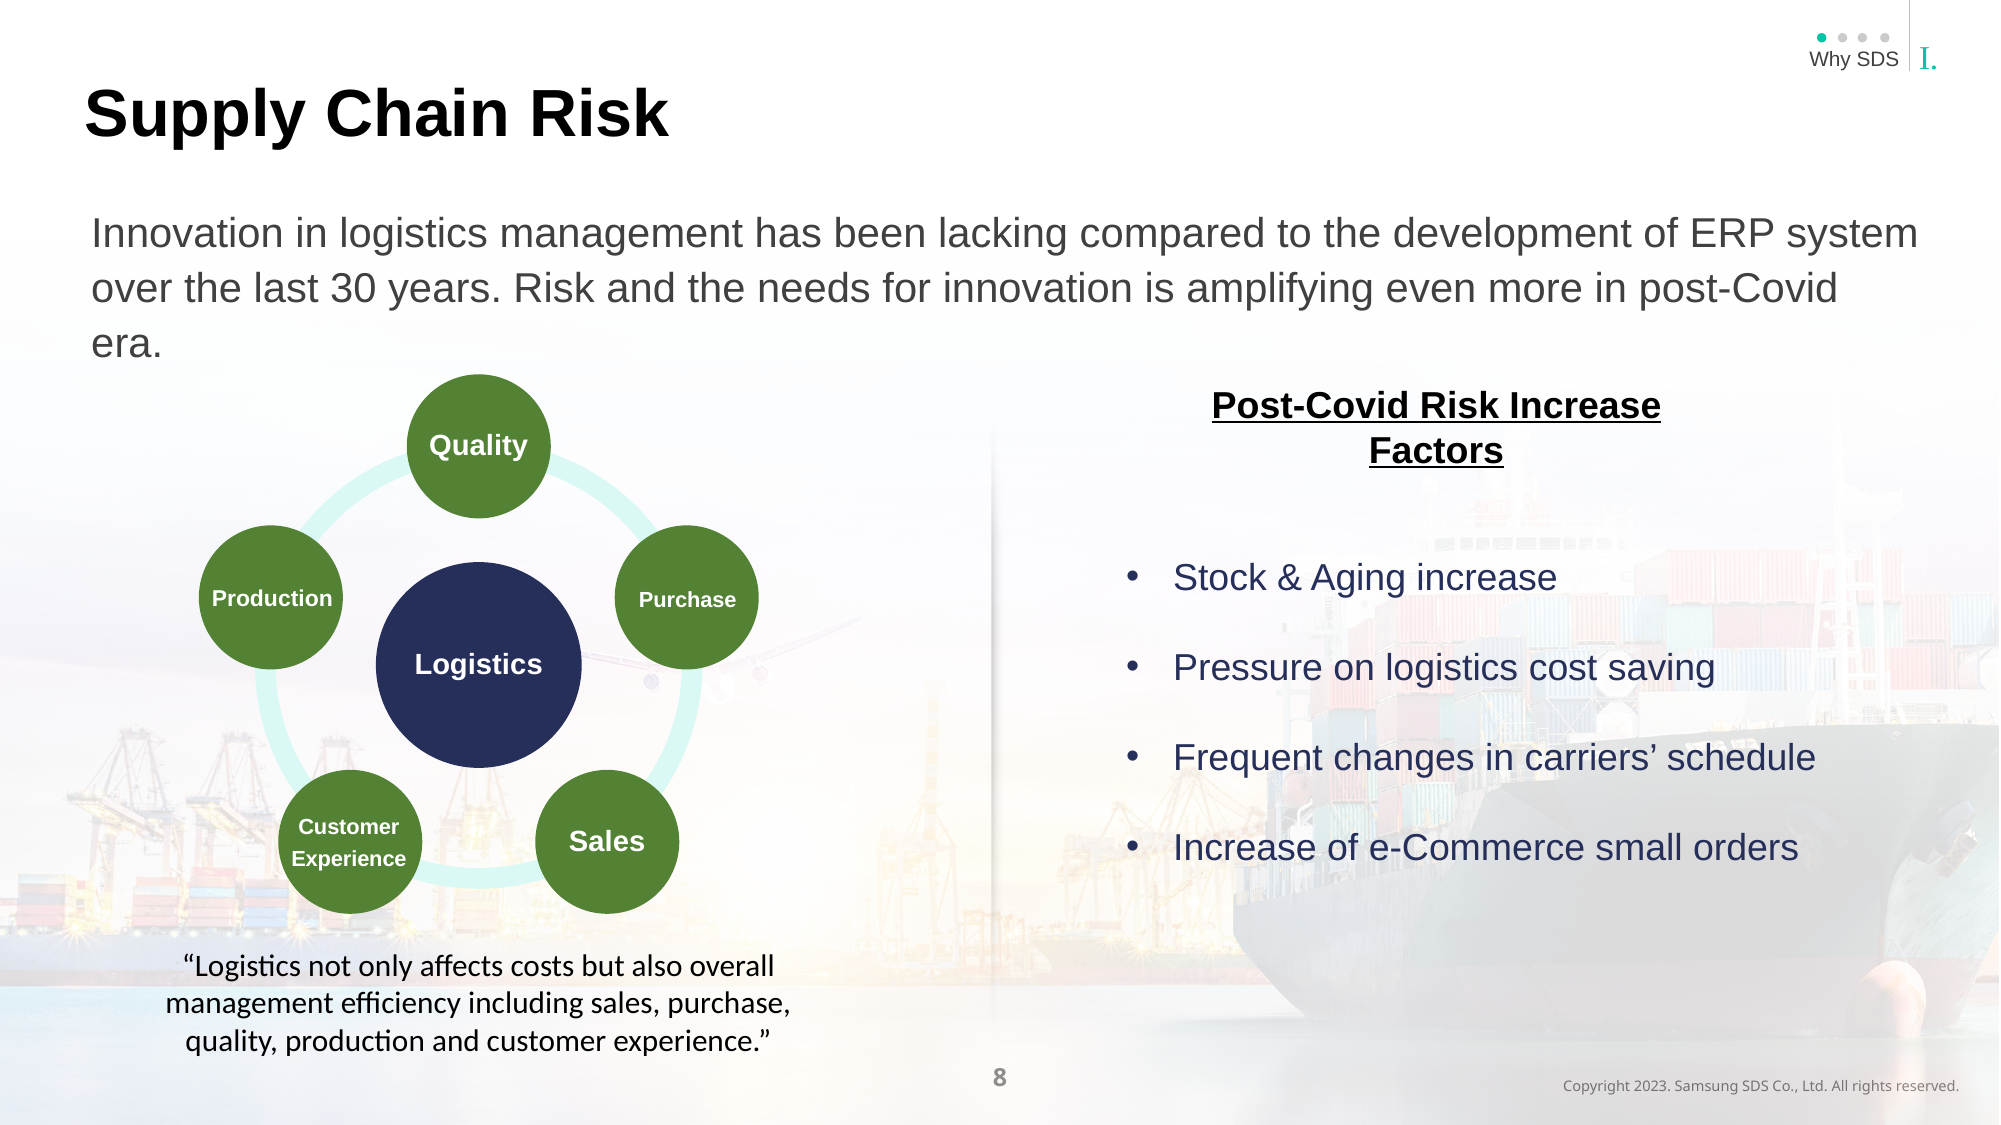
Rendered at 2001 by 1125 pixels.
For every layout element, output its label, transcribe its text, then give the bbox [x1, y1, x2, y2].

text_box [1808, 0, 1939, 77]
picture [0, 240, 1999, 1125]
text_box Supply Chain Risk [84, 69, 1632, 150]
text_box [123, 374, 834, 918]
text_box Innovation in logistics management has been lacking compared to the development of ERP system over the last 30 years. Risk and the needs for innovation is amplifying even more in post-Covid era. [91, 200, 1922, 240]
